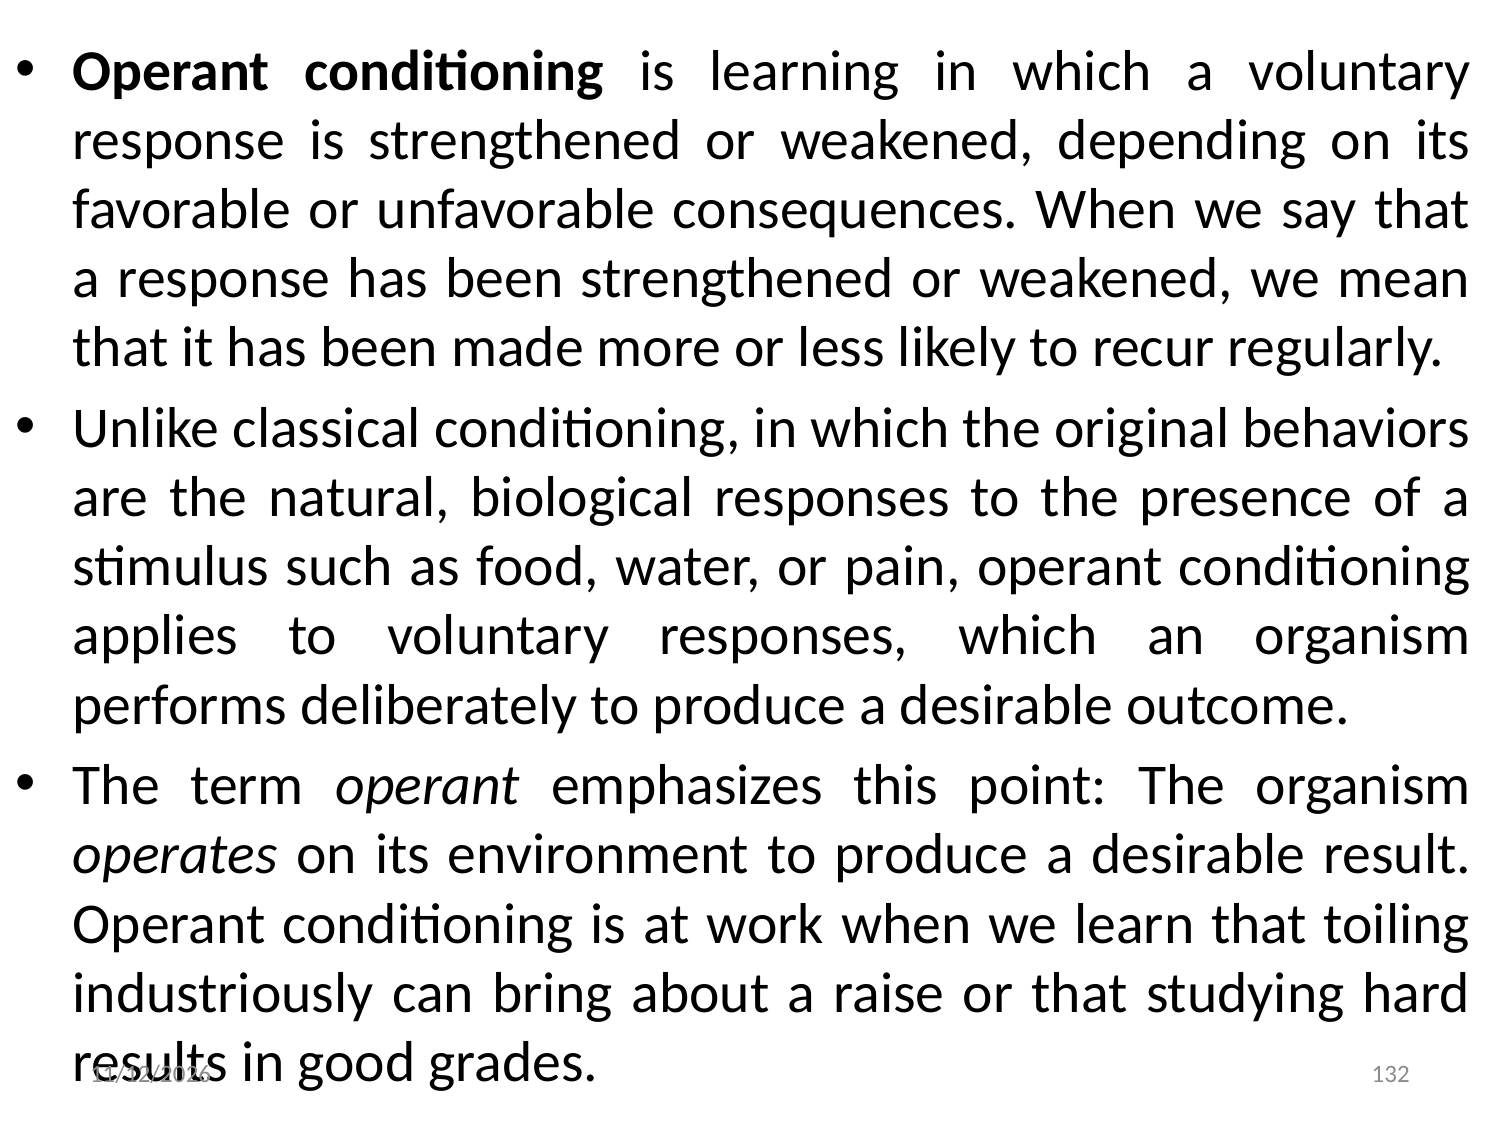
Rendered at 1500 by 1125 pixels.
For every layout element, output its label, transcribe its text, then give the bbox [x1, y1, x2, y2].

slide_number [75, 1042, 425, 1103]
list Operant conditioning is learning in which a voluntary response is strengthened or weakened, depending on its favorable or unfavorable consequences. When we say that a response has been strengthened or weakened, we mean that it has been made more or less likely to recur regularly. Unlike classical conditioning, in which the original behaviors are the natural, biological responses to the presence of a stimulus such as food, water, or pain, operant conditioning applies to voluntary responses, which an organism performs deliberately to produce a desirable outcome. The term operant emphasizes this point: The organism operates on its environment to produce a desirable result. Operant conditioning is at work when we learn that toiling industriously can bring about a raise or that studying hard results in good grades. [0, 24, 1488, 1125]
slide_number 132 [1074, 1042, 1425, 1103]
